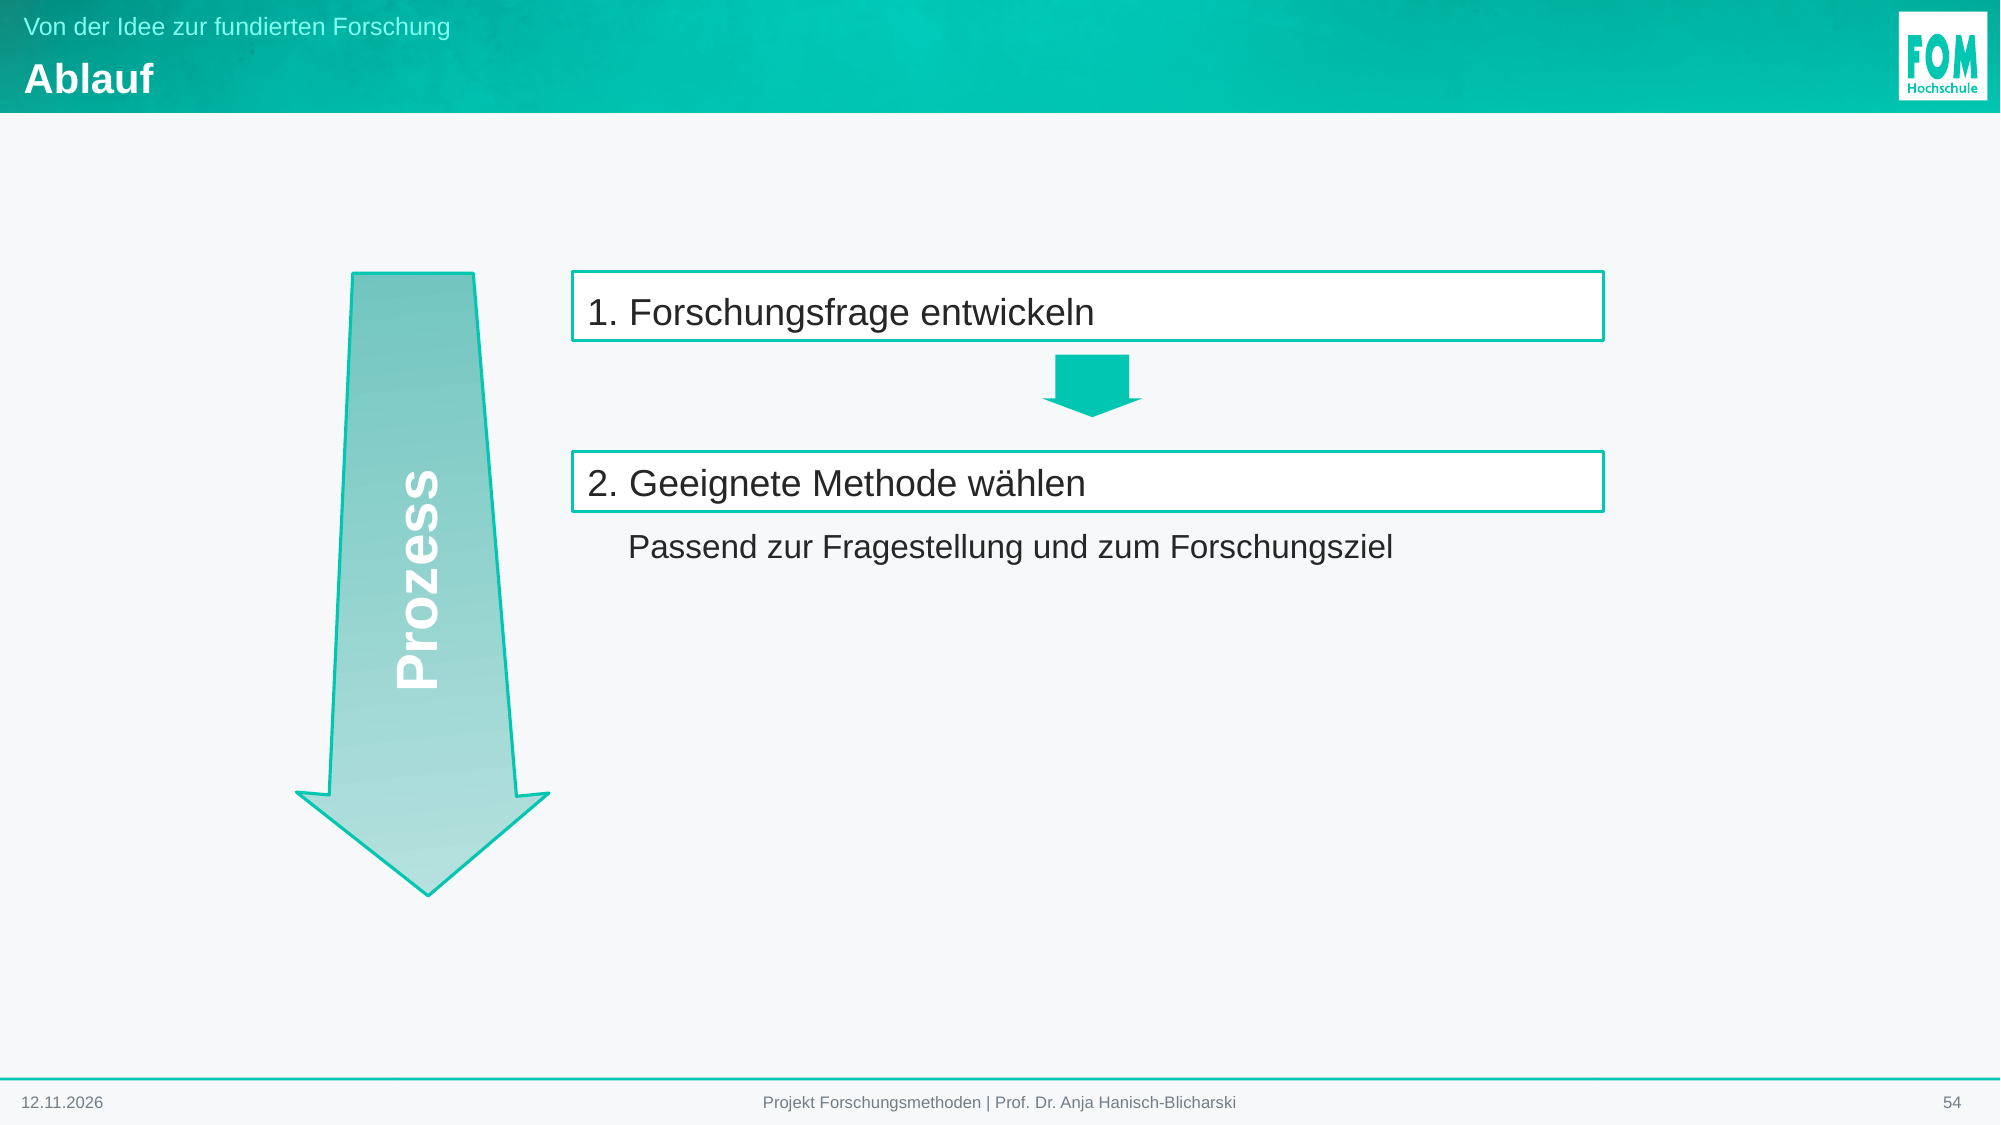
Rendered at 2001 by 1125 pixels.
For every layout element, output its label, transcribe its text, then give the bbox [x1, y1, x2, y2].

slide_number 54 [1659, 1084, 1977, 1125]
text_box 2. Geeignete Methode wählen [572, 451, 1604, 512]
text_box [296, 273, 549, 896]
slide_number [21, 1084, 357, 1125]
text_box Passend zur Fragestellung und zum Forschungsziel [538, 509, 1540, 573]
picture [0, 0, 2000, 113]
title Von der Idee zur fundierten Forschung [23, 10, 1784, 41]
list Ablauf [23, 51, 1784, 107]
text_box Prozess [372, 454, 457, 708]
footer Projekt Forschungsmethoden | Prof. Dr. Anja Hanisch-Blicharski [391, 1084, 1609, 1125]
text_box [1042, 354, 1143, 418]
text_box 1. Forschungsfrage entwickeln [572, 271, 1604, 341]
